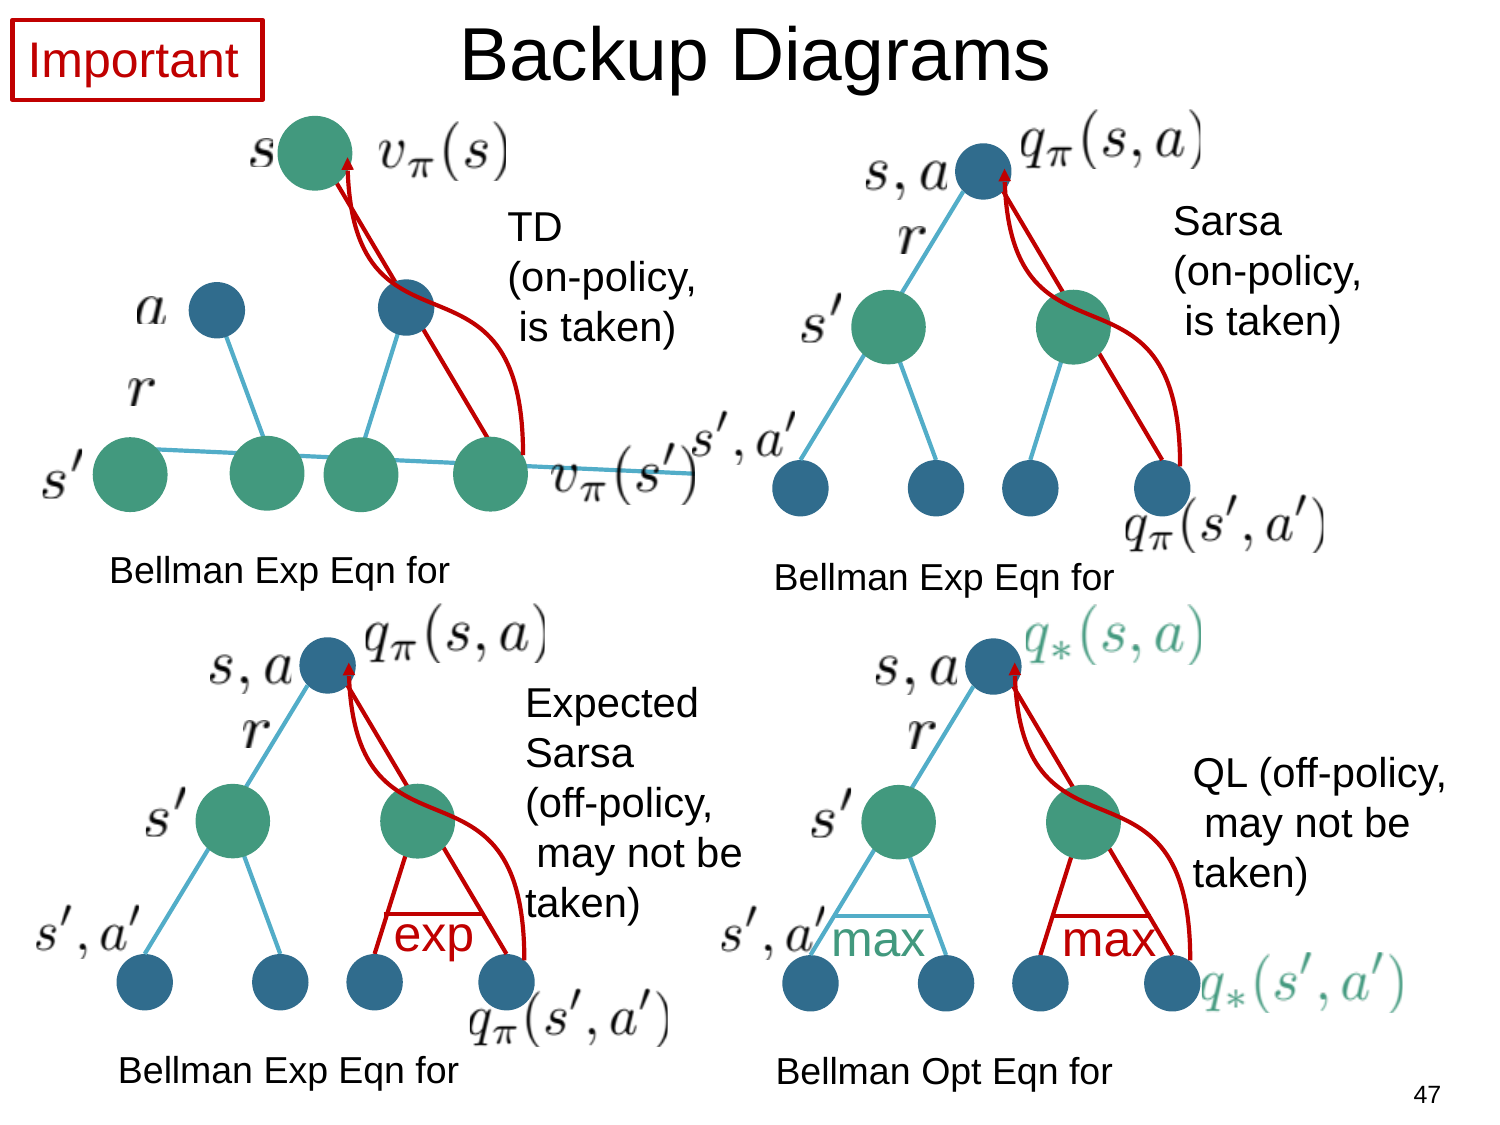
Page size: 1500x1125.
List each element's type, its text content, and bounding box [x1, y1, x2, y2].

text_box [35, 602, 668, 1048]
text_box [347, 157, 524, 456]
slide_number 47 [1106, 1070, 1457, 1112]
text_box Important [12, 19, 263, 100]
text_box [278, 115, 353, 191]
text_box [771, 143, 1191, 517]
picture [128, 378, 156, 406]
picture [250, 138, 274, 167]
picture [1125, 494, 1324, 554]
text_box [229, 453, 305, 511]
picture [136, 296, 167, 325]
picture [378, 120, 507, 157]
text_box [453, 462, 528, 512]
picture [1020, 108, 1201, 170]
picture [1201, 951, 1404, 1013]
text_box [334, 179, 342, 449]
picture [42, 448, 83, 499]
picture [550, 408, 796, 506]
picture [1025, 603, 1202, 665]
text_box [1014, 662, 1191, 961]
text_box [92, 437, 168, 513]
picture [898, 225, 927, 254]
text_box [1196, 672, 1201, 953]
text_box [348, 662, 525, 961]
picture [801, 292, 842, 343]
picture [865, 159, 948, 200]
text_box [1004, 168, 1181, 467]
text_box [721, 638, 1196, 1012]
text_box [216, 309, 268, 449]
text_box [323, 453, 399, 513]
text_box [131, 179, 296, 449]
title Backup Diagrams [431, 0, 1079, 122]
